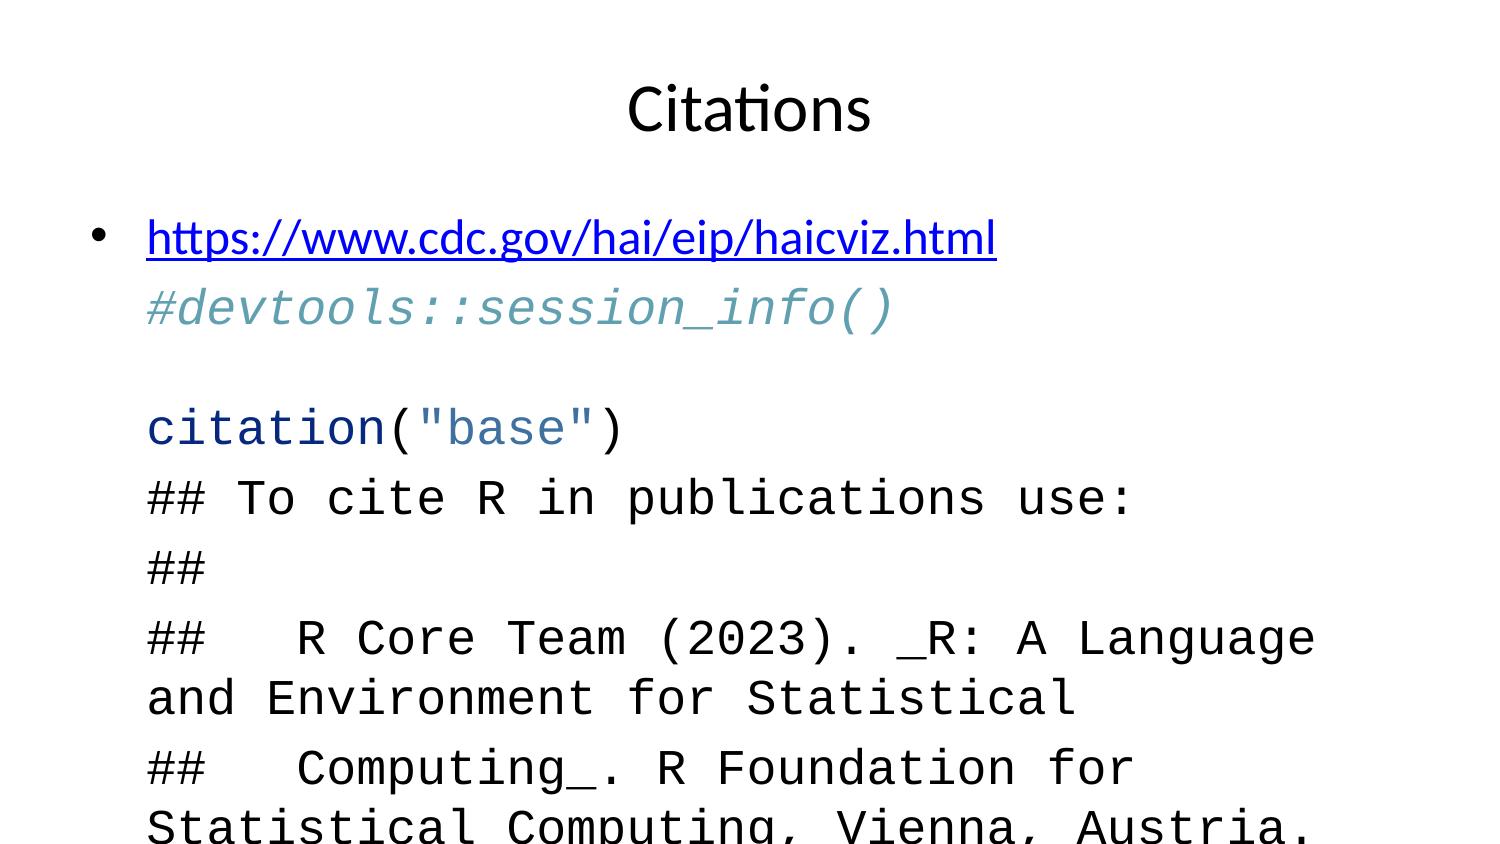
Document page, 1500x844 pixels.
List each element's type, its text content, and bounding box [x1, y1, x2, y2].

list https://www.cdc.gov/hai/eip/haicviz.html #devtools::session_info() citation("base") ## To cite R in publications use: ## ## R Core Team (2023). _R: A Language and Environment for Statistical ## Computing_. R Foundation for Statistical Computing, Vienna, Austria. ## <https://www.R-project.org/>. ## ## A BibTeX entry for LaTeX users is ## ## @Manual{, ## title = {R: A Language and Environment for Statistical Computing}, ## author = {{R Core Team}}, ## organization = {R Foundation for Statistical Computing}, ## address = {Vienna, Austria}, ## year = {2023}, ## url = {https://www.R-project.org/}, ## } ## ## We have invested a lot of time and effort in creating R, please cite it ## when using it for data analysis. See also 'citation("pkgname")' for ## citing R packages. citation("ggplot2") ## To cite ggplot2 in publications, please use ## ## H. Wickham. ggplot2: Elegant Graphics for Data Analysis. ## Springer-Verlag New York, 2016. ## ## A BibTeX entry for LaTeX users is ## ## @Book{, ## author = {Hadley Wickham}, ## title = {ggplot2: Elegant Graphics for Data Analysis}, ## publisher = {Springer-Verlag New York}, ## year = {2016}, ## isbn = {978-3-319-24277-4}, ## url = {https://ggplot2.tidyverse.org}, ## } citation("gt") ## To cite package 'gt' in publications use: ## ## Iannone R, Cheng J, Schloerke B, Hughes E, Lauer A, Seo J (2023). ## _gt: Easily Create Presentation-Ready Display Tables_. R package ## version 0.9.0, <https://CRAN.R-project.org/package=gt>. ## ## A BibTeX entry for LaTeX users is ## ## @Manual{, ## title = {gt: Easily Create Presentation-Ready Display Tables}, ## author = {Richard Iannone and Joe Cheng and Barret Schloerke and Ellis Hughes and Alexandra Lauer and JooYoung Seo}, ## year = {2023}, ## note = {R package version 0.9.0}, ## url = {https://CRAN.R-project.org/package=gt}, ## } citation("dplyr") ## To cite package 'dplyr' in publications use: ## ## Wickham H, François R, Henry L, Müller K, Vaughan D (2023). _dplyr: A ## Grammar of Data Manipulation_. R package version 1.1.2, ## <https://CRAN.R-project.org/package=dplyr>. ## ## A BibTeX entry for LaTeX users is ## ## @Manual{, ## title = {dplyr: A Grammar of Data Manipulation}, ## author = {Hadley Wickham and Romain François and Lionel Henry and Kirill Müller and Davis Vaughan}, ## year = {2023}, ## note = {R package version 1.1.2}, ## url = {https://CRAN.R-project.org/package=dplyr}, ## } citation("tidyr") ## To cite package 'tidyr' in publications use: ## ## Wickham H, Vaughan D, Girlich M (2023). _tidyr: Tidy Messy Data_. R ## package version 1.3.0, <https://CRAN.R-project.org/package=tidyr>. ## ## A BibTeX entry for LaTeX users is ## ## @Manual{, ## title = {tidyr: Tidy Messy Data}, ## author = {Hadley Wickham and Davis Vaughan and Maximilian Girlich}, ## year = {2023}, ## note = {R package version 1.3.0}, ## url = {https://CRAN.R-project.org/package=tidyr}, ## } citation("gghighlight") ## To cite package 'gghighlight' in publications use: ## ## Yutani H (2023). _gghighlight: Highlight Lines and Points in ## 'ggplot2'_. R package version 0.4.1, ## <https://CRAN.R-project.org/package=gghighlight>. ## ## A BibTeX entry for LaTeX users is ## ## @Manual{, ## title = {gghighlight: Highlight Lines and Points in 'ggplot2'}, ## author = {Hiroaki Yutani}, ## year = {2023}, ## note = {R package version 0.4.1}, ## url = {https://CRAN.R-project.org/package=gghighlight}, ## } citation("magick") ## To cite package 'magick' in publications use: ## ## Ooms J (2024). _magick: Advanced Graphics and Image-Processing in R_. ## R package version 2.8.3, <https://CRAN.R-project.org/package=magick>. ## ## A BibTeX entry for LaTeX users is ## ## @Manual{, ## title = {magick: Advanced Graphics and Image-Processing in R}, ## author = {Jeroen Ooms}, ## year = {2024}, ## note = {R package version 2.8.3}, ## url = {https://CRAN.R-project.org/package=magick}, ## } citation("gganimate") ## To cite package 'gganimate' in publications use: ## ## Pedersen T, Robinson D (2022). _gganimate: A Grammar of Animated ## Graphics_. R package version 1.0.8, ## <https://CRAN.R-project.org/package=gganimate>. ## ## A BibTeX entry for LaTeX users is ## ## @Manual{, ## title = {gganimate: A Grammar of Animated Graphics}, ## author = {Thomas Lin Pedersen and David Robinson}, ## year = {2022}, ## note = {R package version 1.0.8}, ## url = {https://CRAN.R-project.org/package=gganimate}, ## } citation("maps") ## To cite package 'maps' in publications use: ## ## Becker OScbRA, Minka ARWRvbRBEbTP, Deckmyn. A (2023). _maps: Draw ## Geographical Maps_. R package version 3.4.2, ## <https://CRAN.R-project.org/package=maps>. ## ## A BibTeX entry for LaTeX users is ## ## @Manual{, ## title = {maps: Draw Geographical Maps}, ## author = {Original S code by Richard A. Becker and Allan R. Wilks. R version by Ray Brownrigg. Enhancements by Thomas P Minka and Alex Deckmyn.}, ## year = {2023}, ## note = {R package version 3.4.2}, ## url = {https://CRAN.R-project.org/package=maps}, ## } ## ## ATTENTION: This citation information has been auto-generated from the ## package DESCRIPTION file and may need manual editing, see ## 'help("citation")'. citation("gtsummary") ## To cite gtsummary in publications use: ## ## Sjoberg DD, Whiting K, Curry M, Lavery JA, Larmarange J. Reproducible ## summary tables with the gtsummary package. The R Journal ## 2021;13:570–80. https://doi.org/10.32614/RJ-2021-053. ## ## A BibTeX entry for LaTeX users is ## ## @Article{gtsummary, ## author = {Daniel D. Sjoberg and Karissa Whiting and Michael Curry and Jessica A. Lavery and Joseph Larmarange}, ## title = {Reproducible Summary Tables with the gtsummary Package}, ## journal = {{The R Journal}}, ## year = {2021}, ## url = {https://doi.org/10.32614/RJ-2021-053}, ## doi = {10.32614/RJ-2021-053}, ## volume = {13}, ## issue = {1}, ## pages = {570-580}, ## } citation("marginaleffects") ## To cite package 'marginaleffects' in publications use: ## ## Arel-Bundock V (2023). _marginaleffects: Predictions, Comparisons, ## Slopes, Marginal Means, and Hypothesis Tests_. R package version ## 0.13.0, <https://CRAN.R-project.org/package=marginaleffects>. ## ## A BibTeX entry for LaTeX users is ## ## @Manual{, ## title = {marginaleffects: Predictions, Comparisons, Slopes, Marginal Means, and Hypothesis ## Tests}, ## author = {Vincent Arel-Bundock}, ## year = {2023}, ## note = {R package version 0.13.0}, ## url = {https://CRAN.R-project.org/package=marginaleffects}, ## } [75, 196, 1425, 754]
title Citations [75, 33, 1425, 175]
